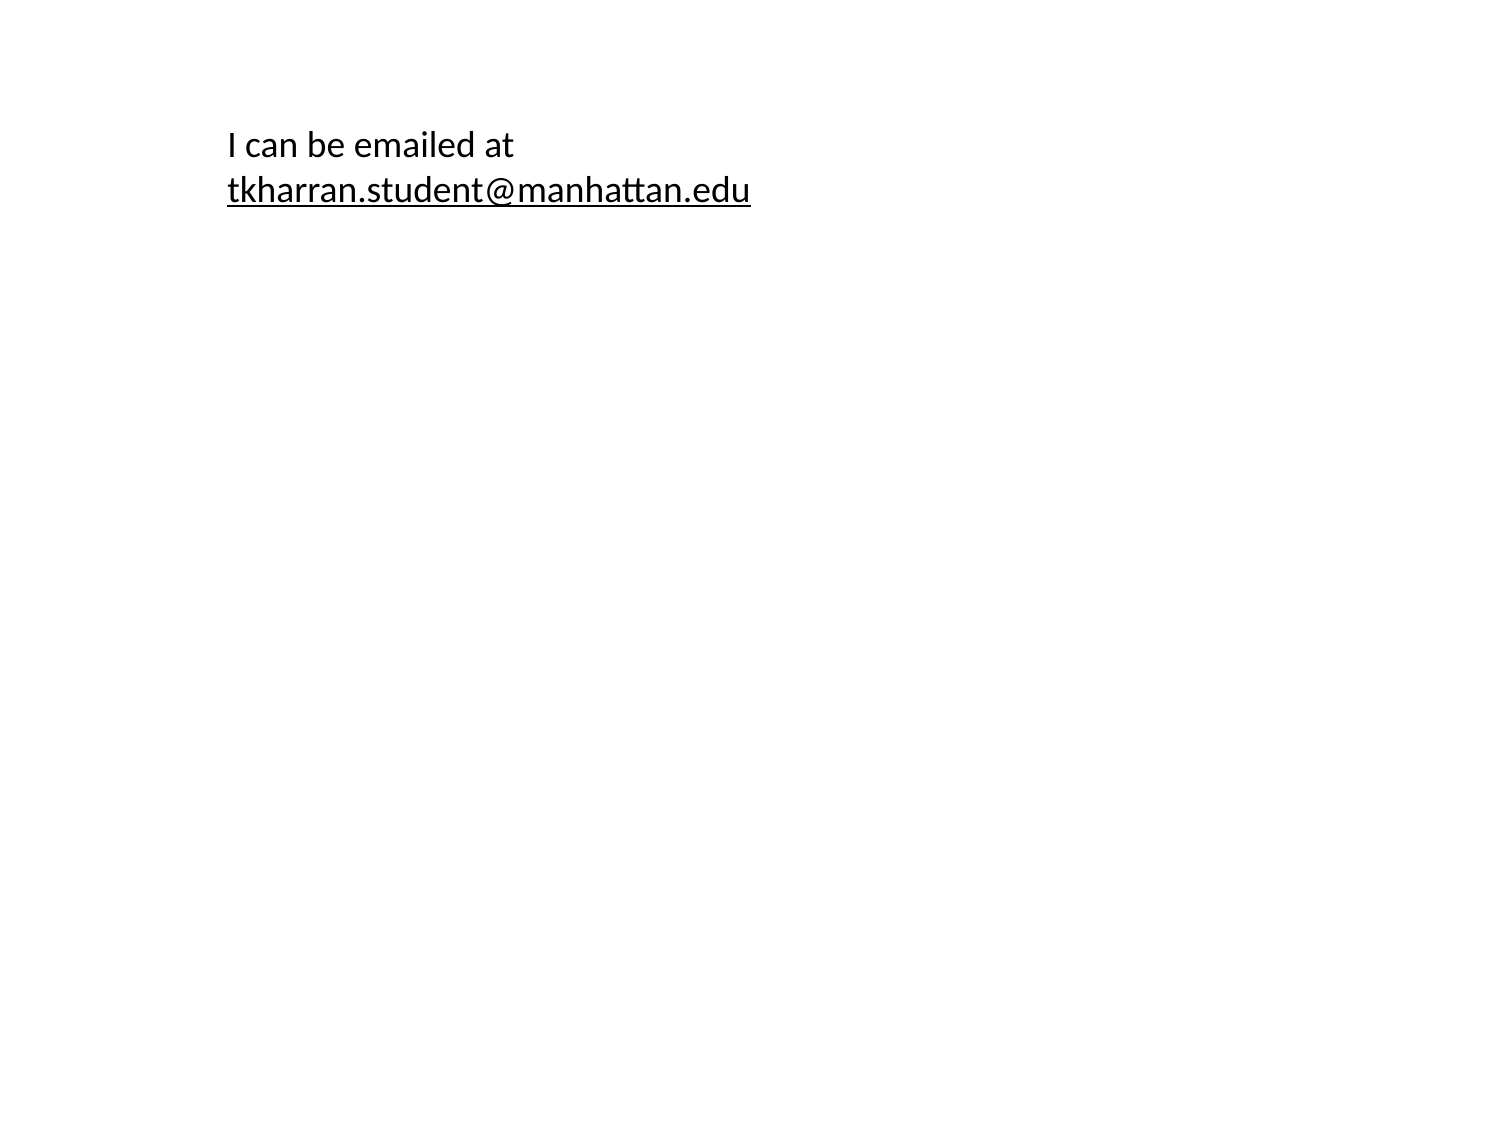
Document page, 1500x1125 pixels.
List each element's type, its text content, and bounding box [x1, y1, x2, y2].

text_box I can be emailed at tkharran.student@manhattan.edu [212, 112, 1150, 218]
